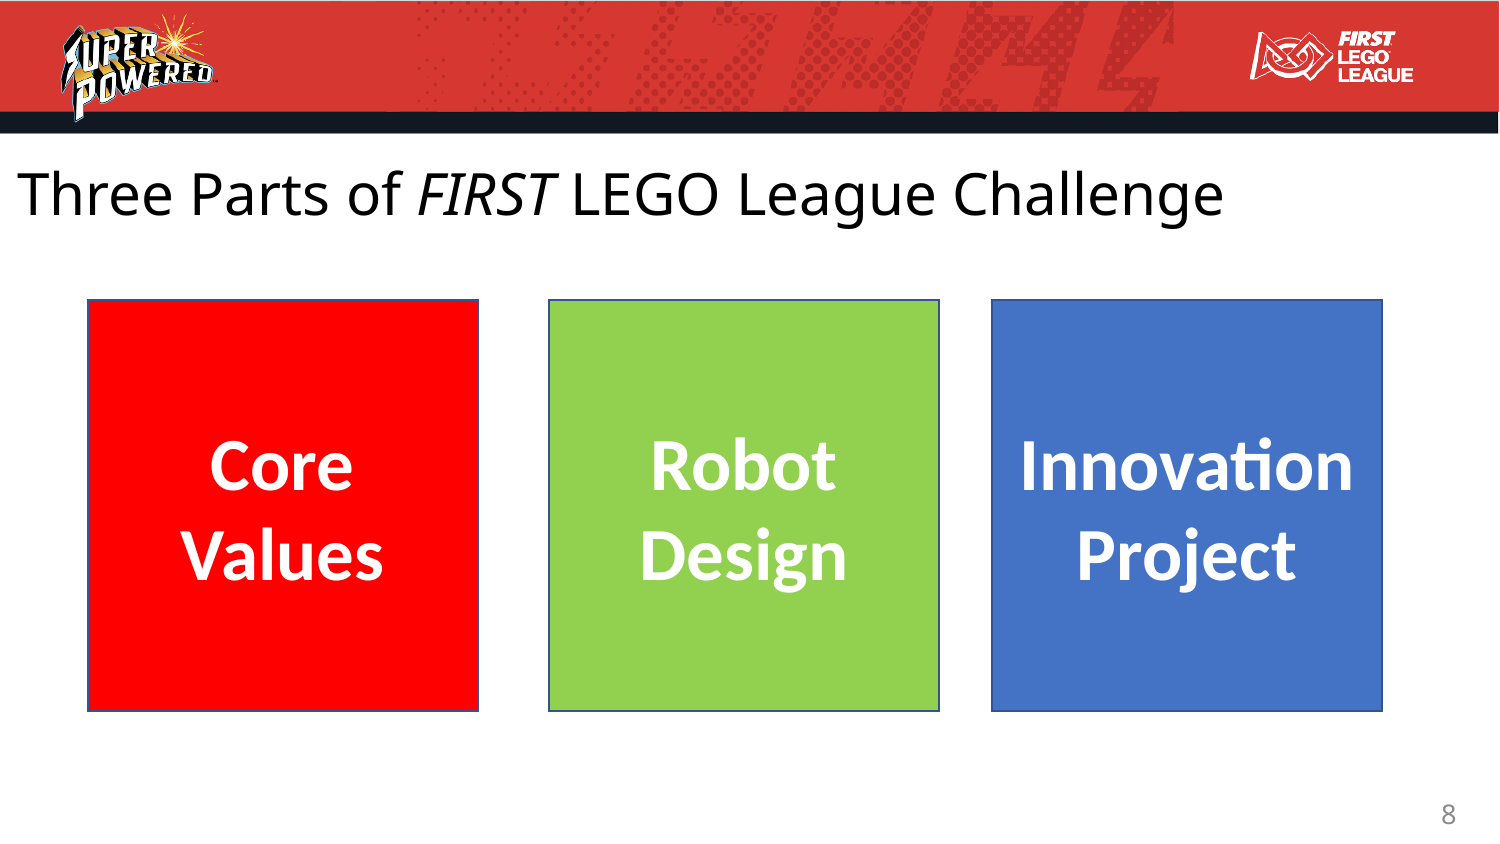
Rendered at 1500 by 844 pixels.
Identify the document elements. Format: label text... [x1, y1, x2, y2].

slide_number 8 [1133, 782, 1472, 828]
picture [0, 0, 1500, 134]
text_box Core Values [87, 299, 479, 712]
text_box Innovation Project [991, 299, 1383, 712]
text_box Robot Design [548, 299, 940, 712]
title Three Parts of FIRST LEGO League Challenge [17, 156, 1472, 238]
